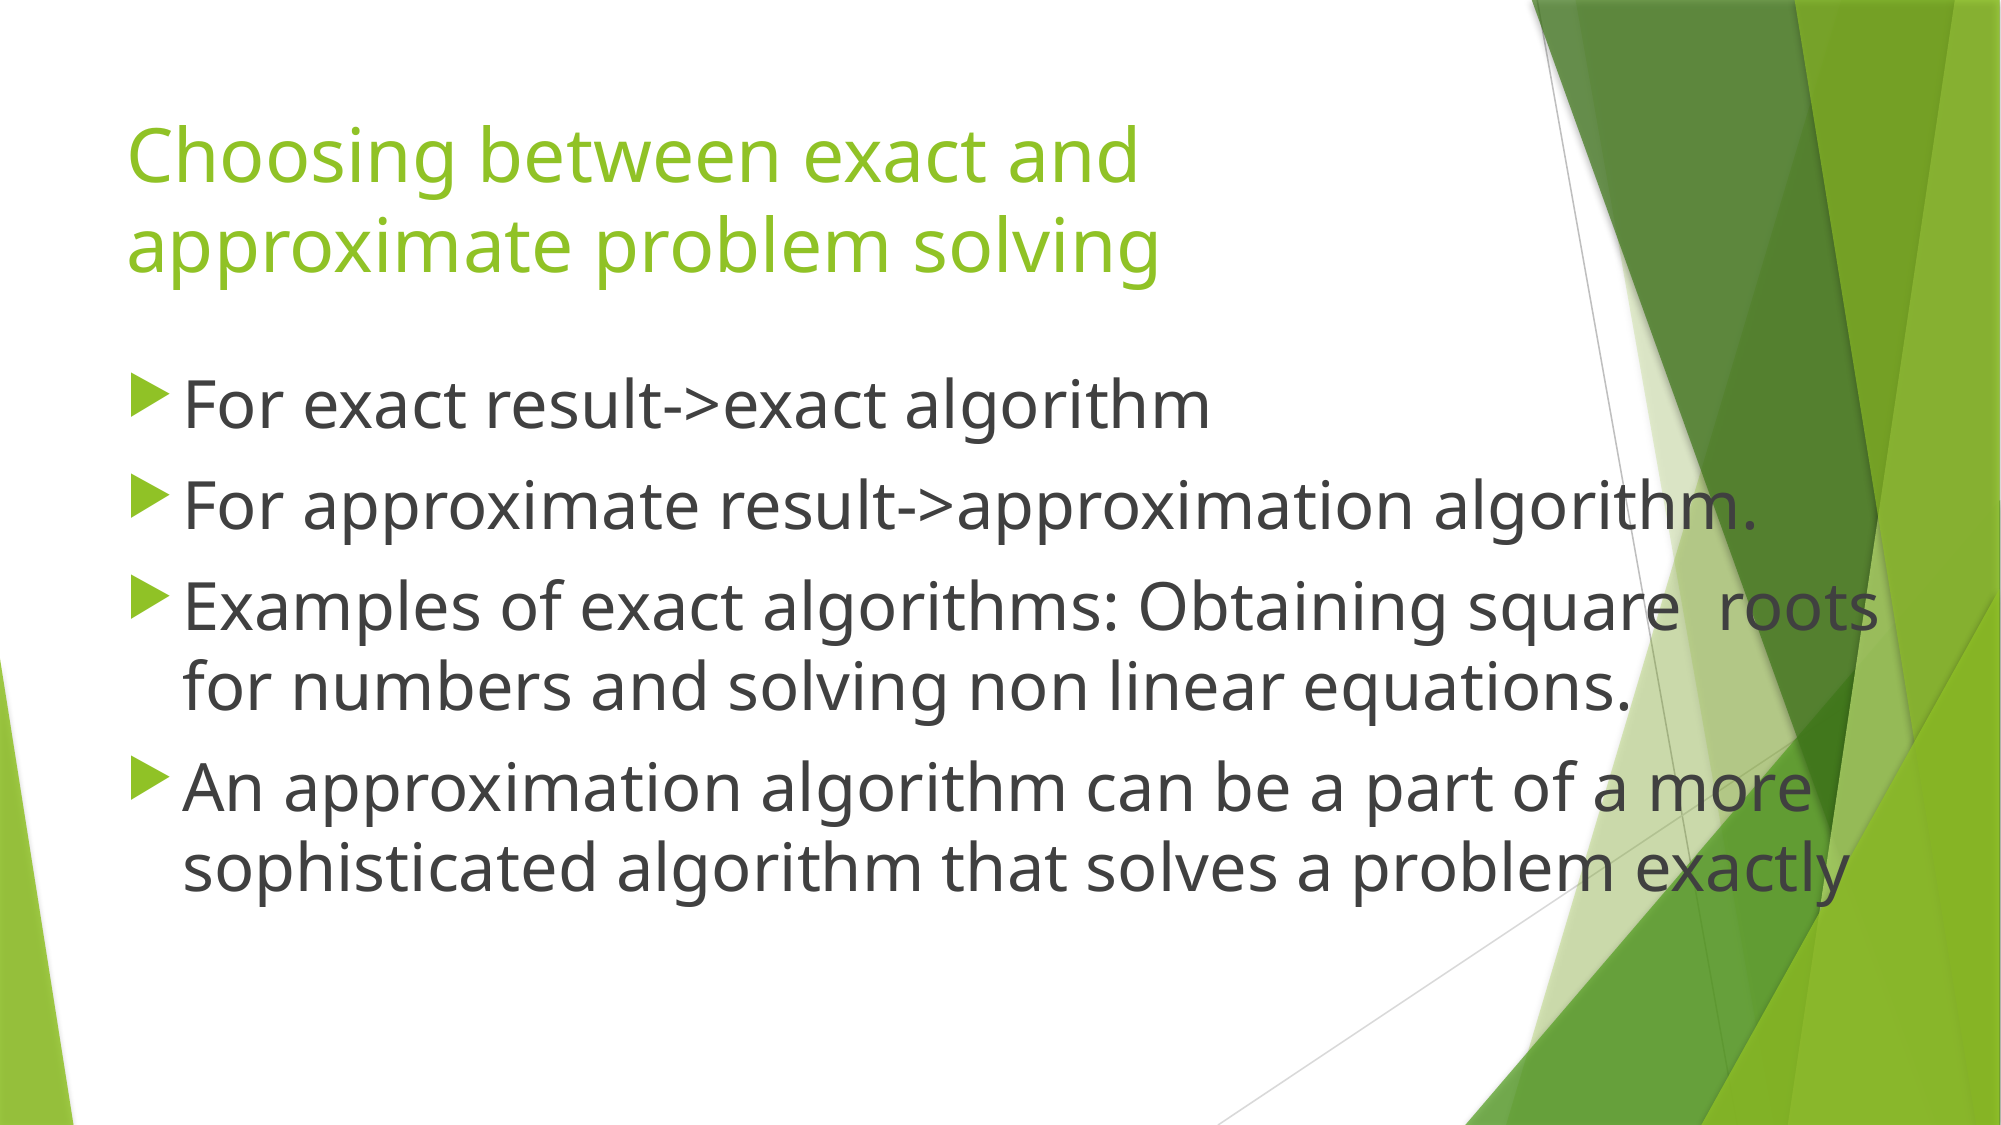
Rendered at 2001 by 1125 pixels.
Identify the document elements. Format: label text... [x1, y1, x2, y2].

list For exact result->exact algorithm For approximate result->approximation algorithm. Examples of exact algorithms: Obtaining square roots for numbers and solving non linear equations. An approximation algorithm can be a part of a more sophisticated algorithm that solves a problem exactly [111, 354, 2000, 992]
title Choosing between exact and approximate problem solving [111, 99, 1522, 317]
